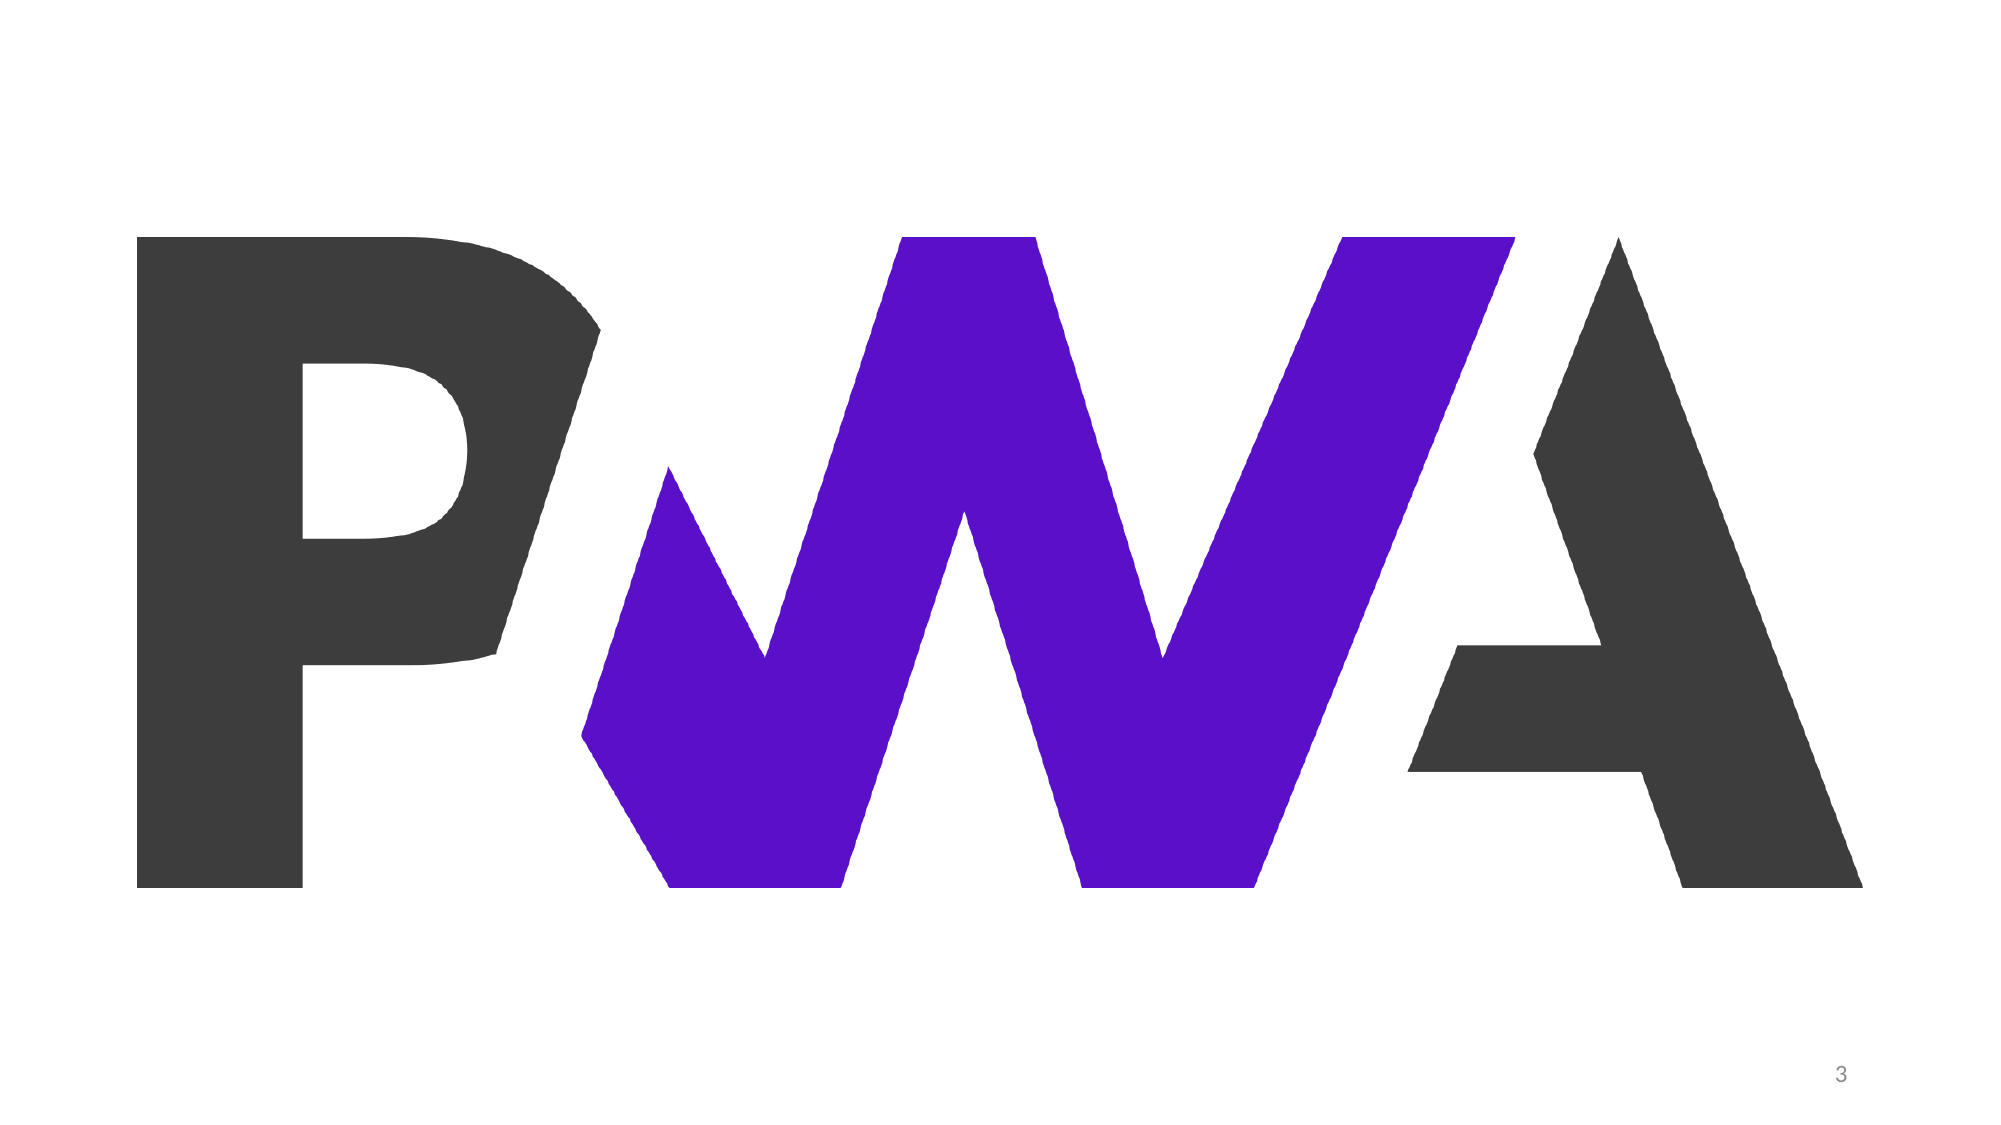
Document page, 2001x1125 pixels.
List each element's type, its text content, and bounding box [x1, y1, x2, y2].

slide_number 3 [1412, 1042, 1863, 1103]
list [137, 237, 1863, 888]
